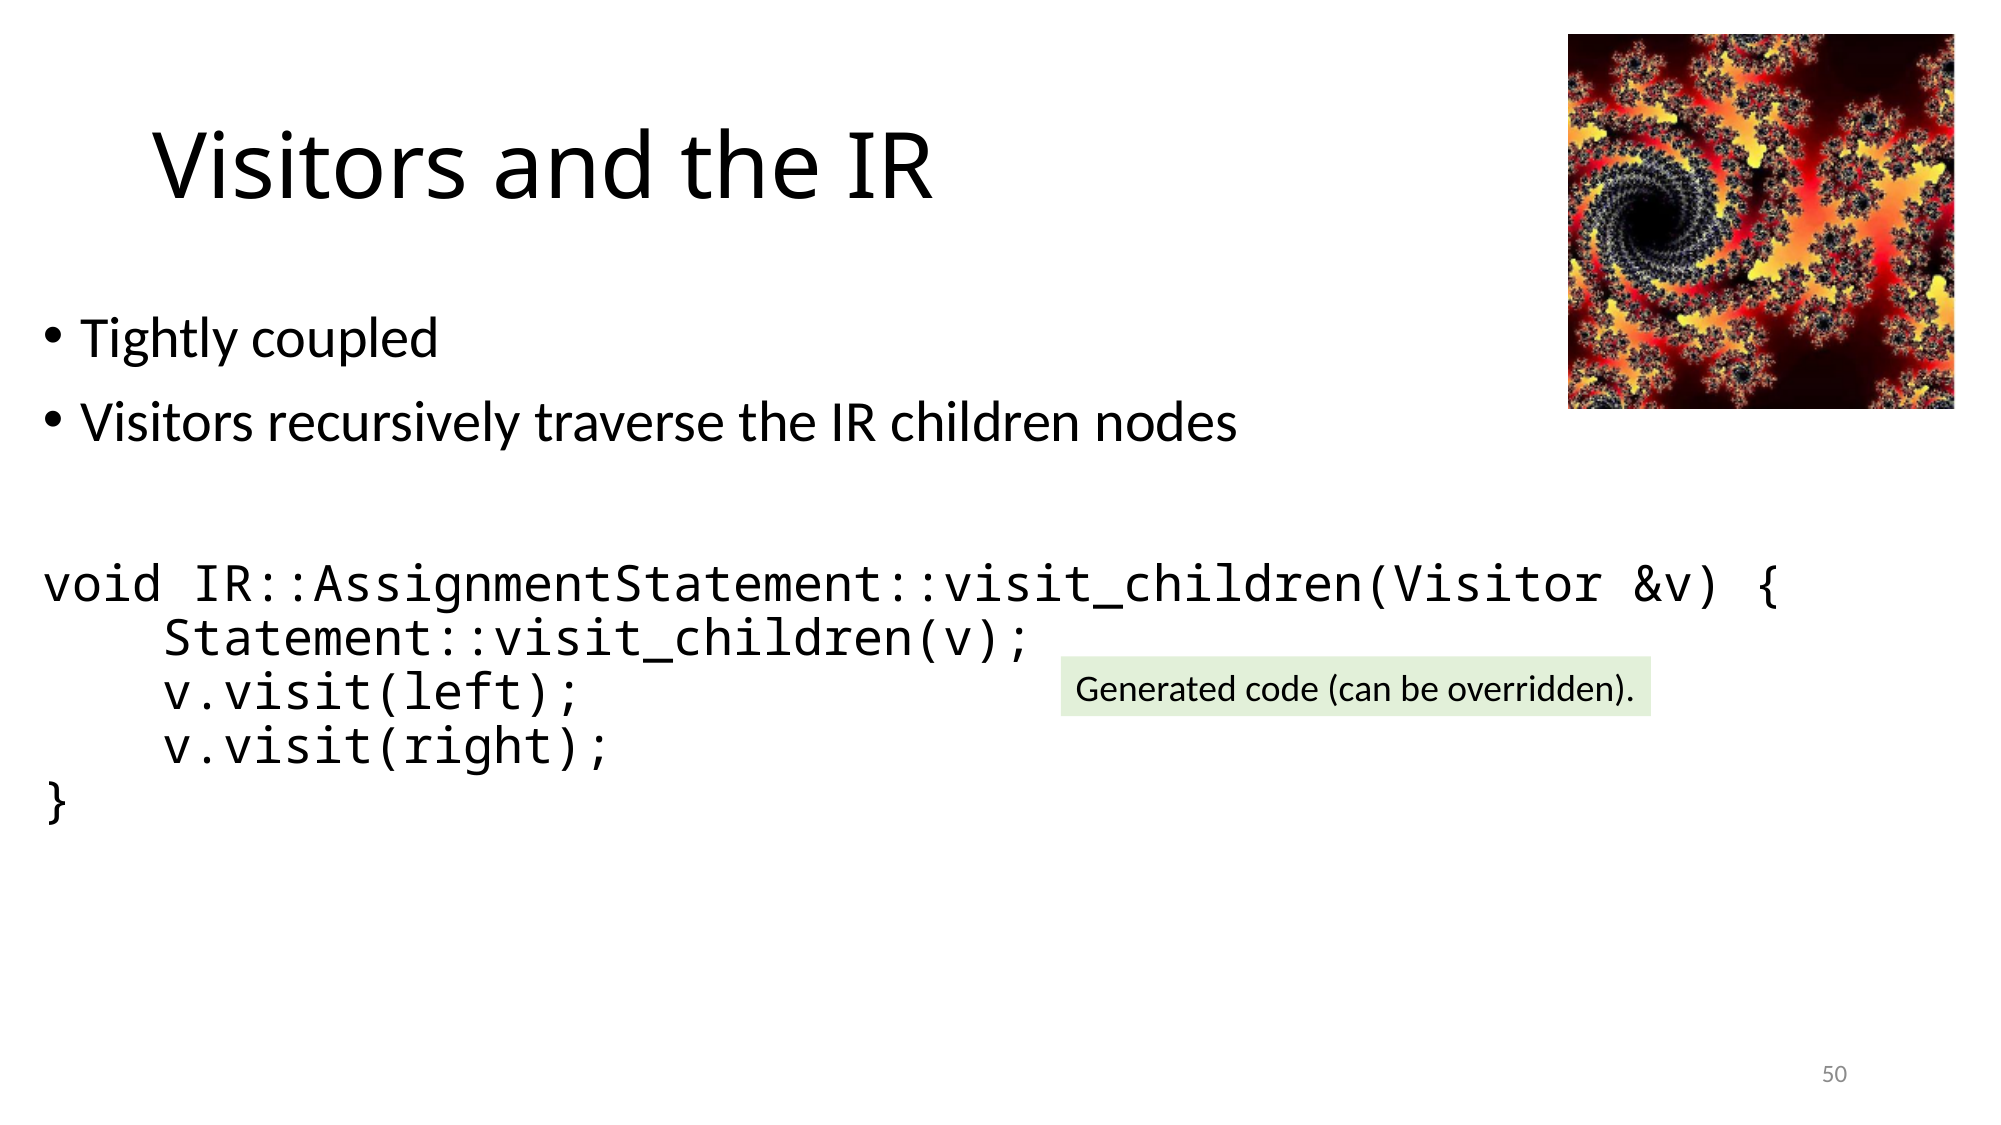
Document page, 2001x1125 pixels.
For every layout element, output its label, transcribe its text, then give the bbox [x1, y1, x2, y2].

list Tightly coupled Visitors recursively traverse the IR children nodes void IR::AssignmentStatement::visit_children(Visitor &v) { Statement::visit_children(v); v.visit(left); v.visit(right); } [27, 299, 1956, 1014]
text_box Generated code (can be overridden). [1060, 656, 1651, 717]
title Visitors and the IR [137, 59, 1568, 278]
picture [1568, 33, 1956, 409]
slide_number 50 [1412, 1042, 1863, 1103]
